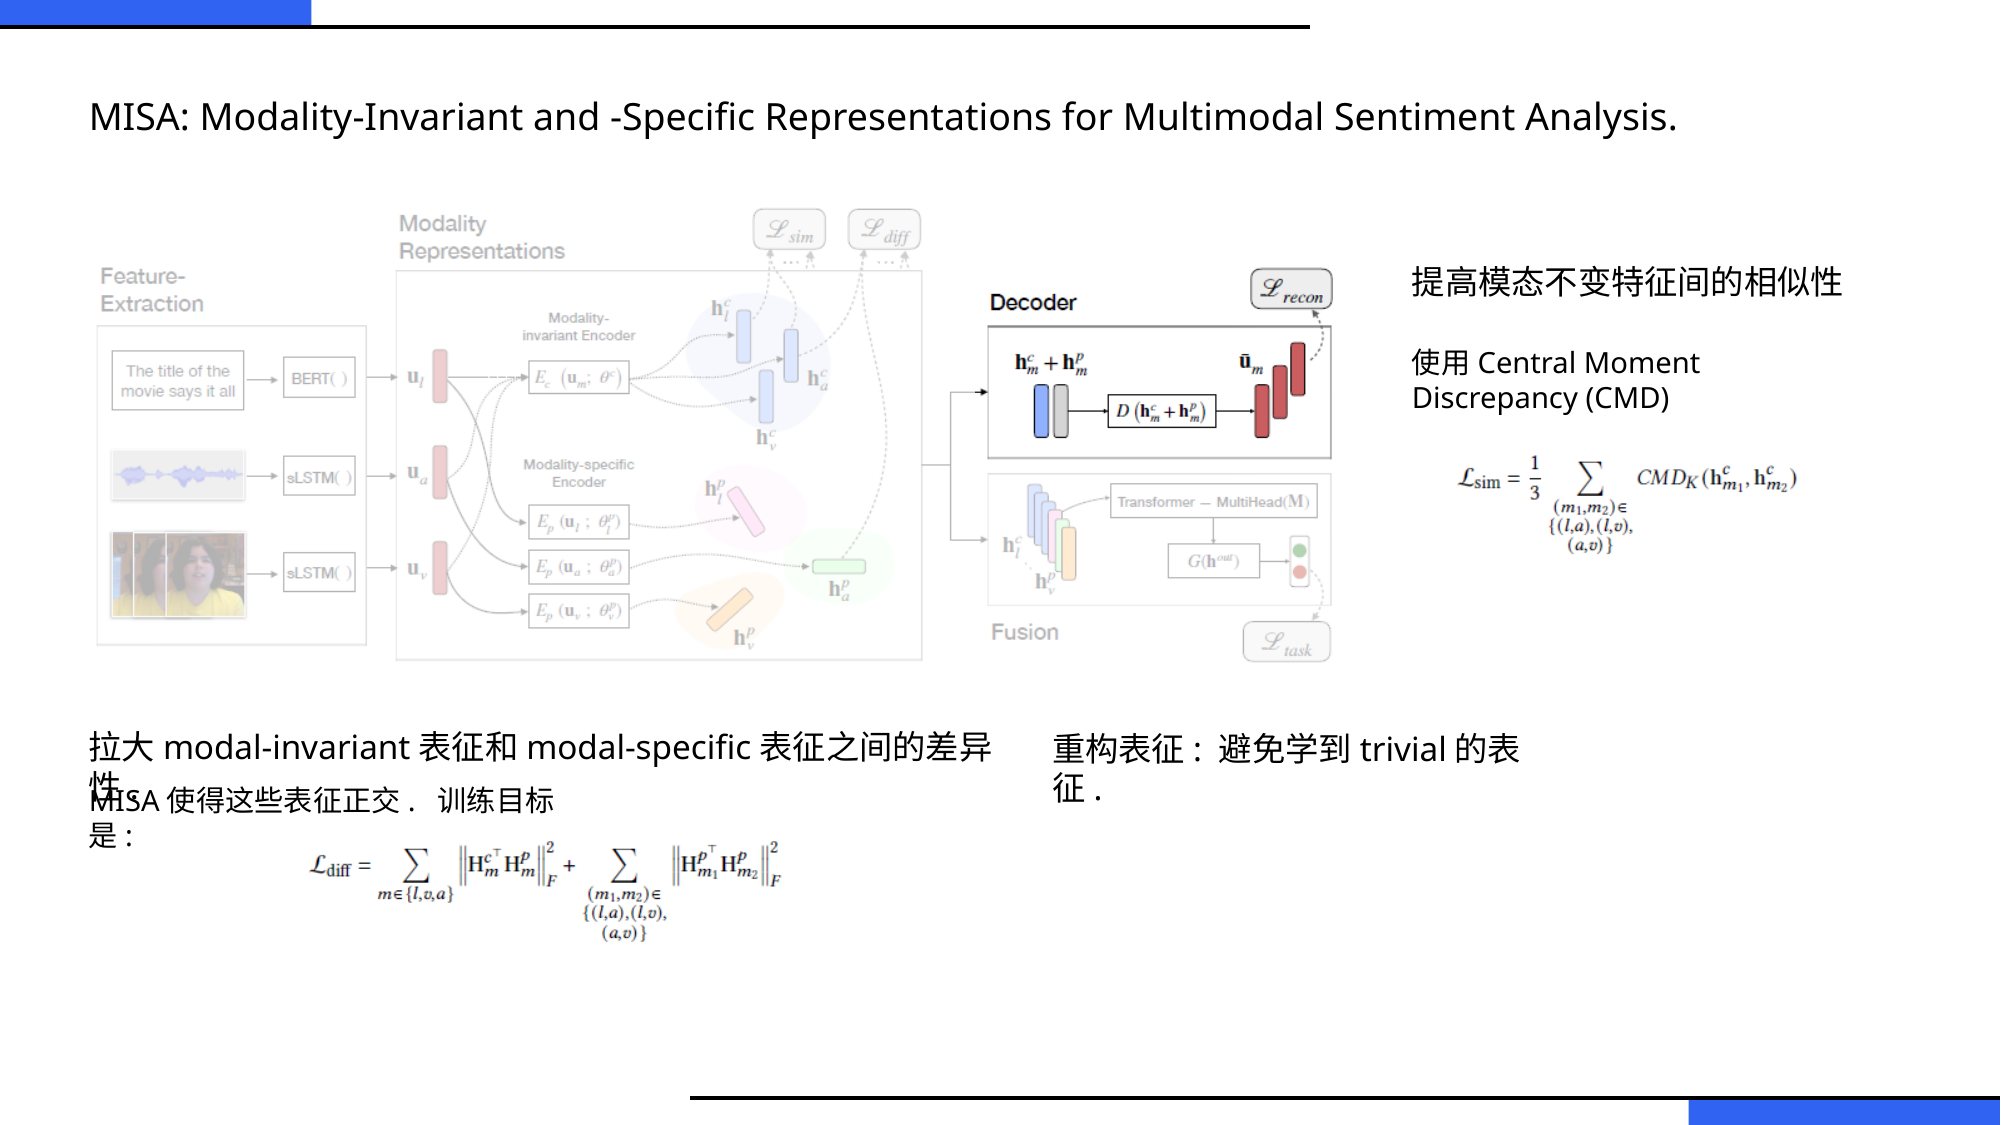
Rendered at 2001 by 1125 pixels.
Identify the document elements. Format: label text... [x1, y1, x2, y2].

picture [298, 830, 813, 947]
text_box 拉大modal-invariant表征和modal-specific表征之间的差异性. [73, 718, 1038, 814]
picture [1446, 439, 1824, 563]
text_box 提高模态不变特征间的相似性 [1397, 254, 1873, 309]
text_box MISA使得这些表征正交. 训练目标是: [73, 774, 593, 860]
text_box 重构表征: 避免学到trivial的表征. [1037, 720, 1556, 815]
text_box MISA: Modality-Invariant and -Specific Representations for Multimodal Sentiment Analysis. [73, 85, 1900, 146]
text_box 使用Central Moment Discrepancy (CMD) [1397, 336, 1873, 422]
picture [73, 185, 1358, 680]
